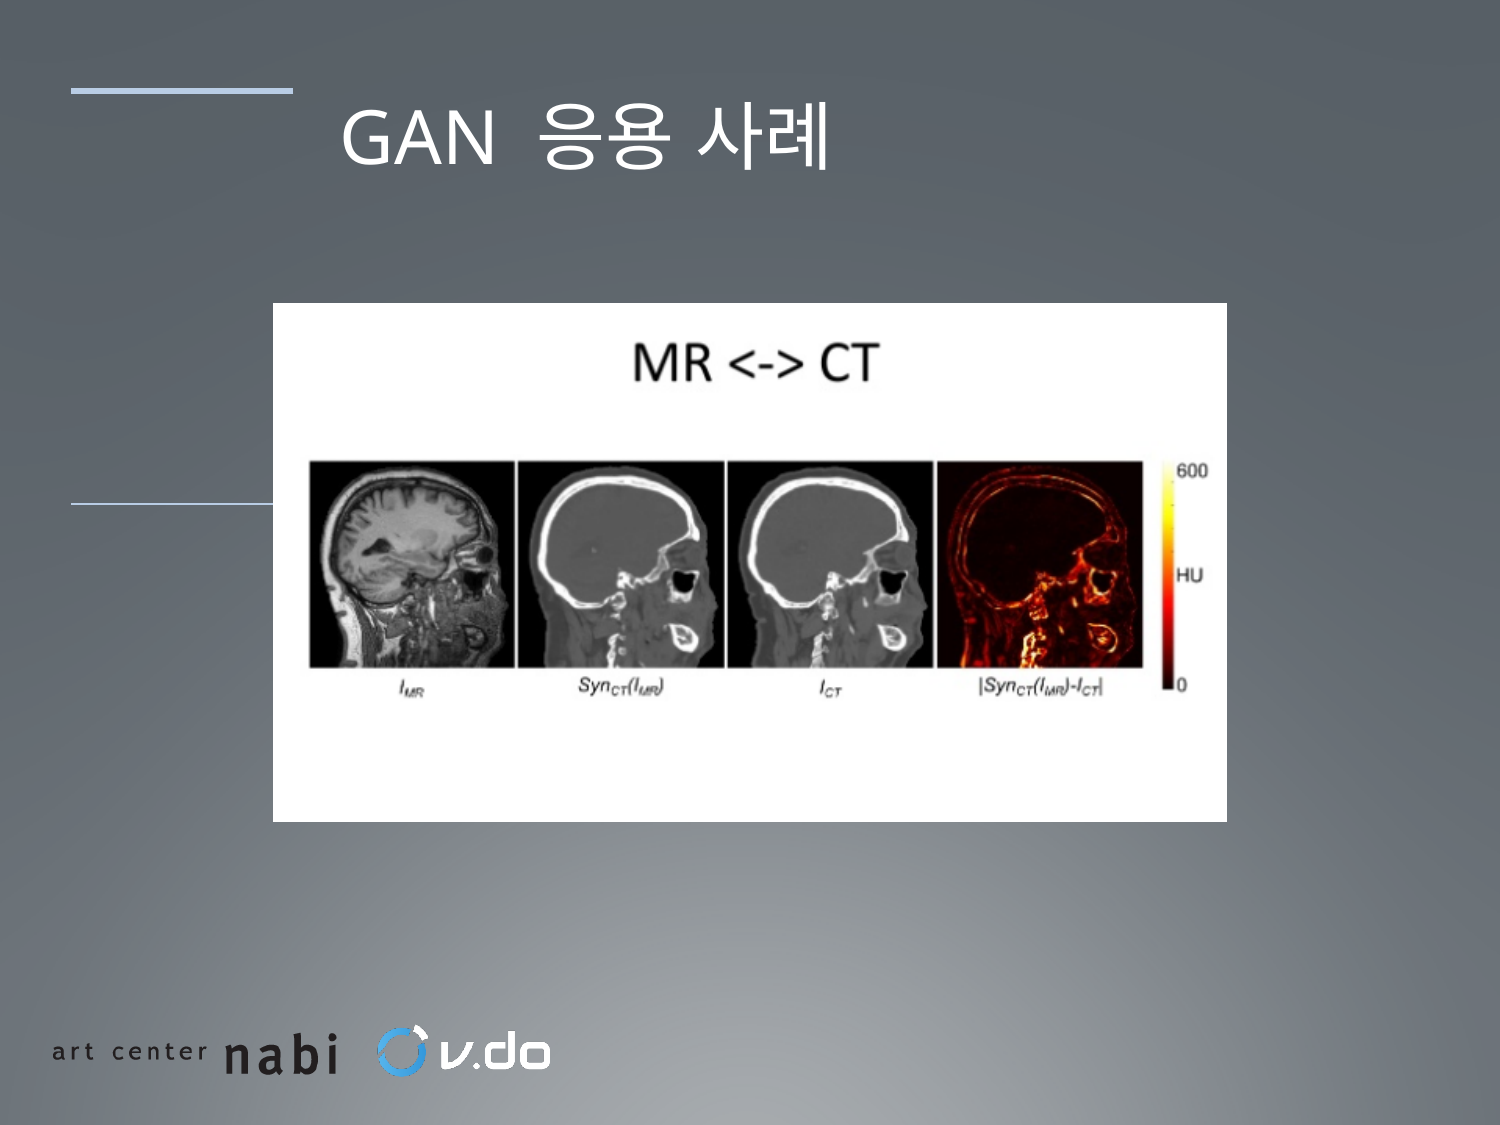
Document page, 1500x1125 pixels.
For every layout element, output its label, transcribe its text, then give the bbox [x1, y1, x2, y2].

text_box GAN 응용 사례 [324, 82, 1500, 188]
picture [0, 0, 1500, 1125]
